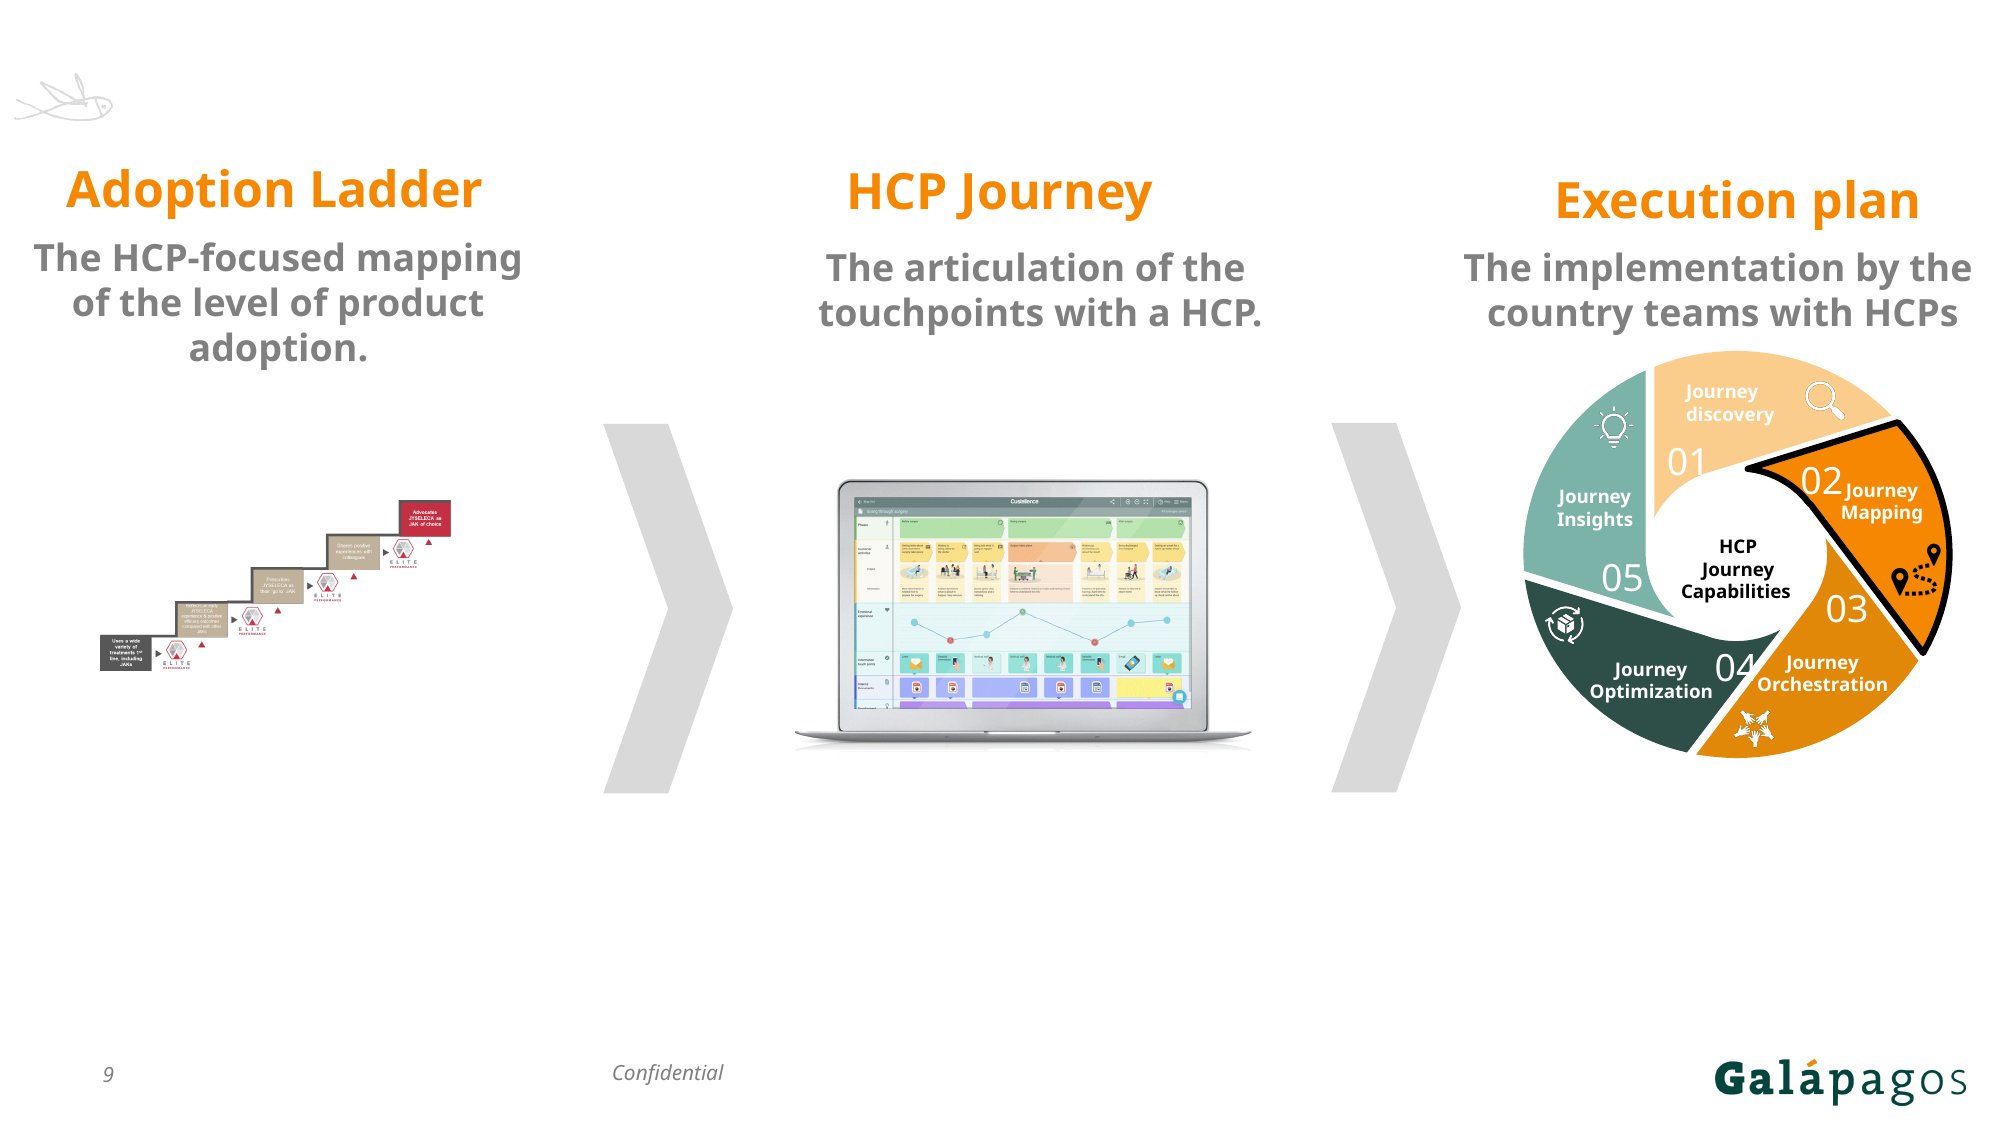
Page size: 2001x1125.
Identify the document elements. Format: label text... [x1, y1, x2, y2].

text_box Adoption Ladder [0, 149, 555, 225]
text_box [1331, 422, 1462, 793]
text_box The HCP-focused mapping of the level of product adoption. [12, 226, 545, 377]
picture [1714, 1057, 1967, 1107]
text_box Execution plan [1183, 161, 2000, 237]
picture [790, 459, 1256, 759]
picture [100, 500, 451, 671]
text_box The articulation of the touchpoints with a HCP. [582, 236, 1264, 342]
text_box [1523, 350, 1953, 759]
text_box [603, 423, 734, 794]
text_box The implementation by the country teams with HCPs [1264, 236, 2000, 342]
picture [14, 73, 113, 121]
text_box HCP Journey [637, 151, 1363, 227]
